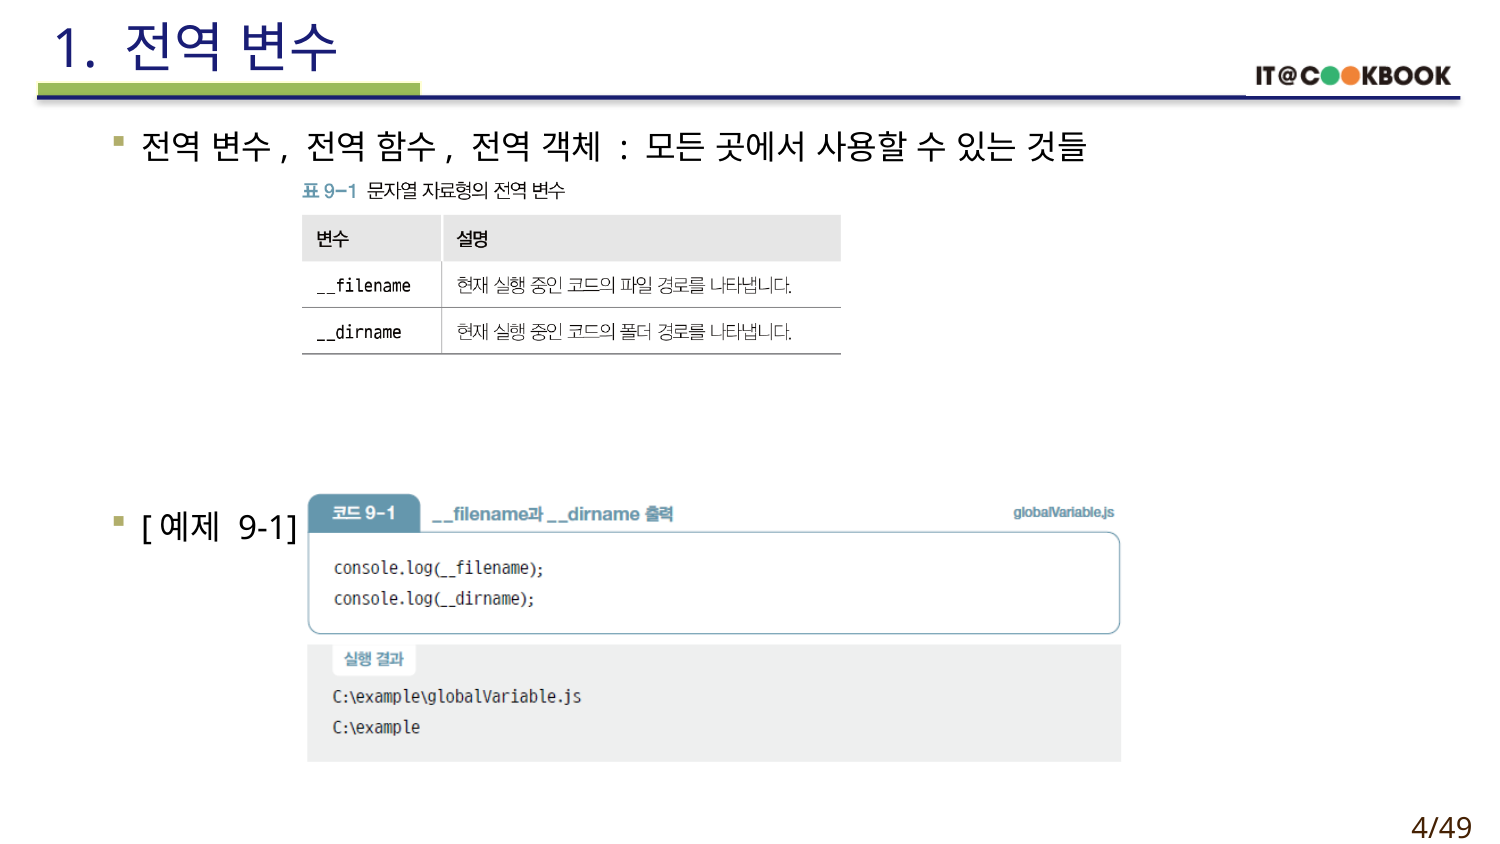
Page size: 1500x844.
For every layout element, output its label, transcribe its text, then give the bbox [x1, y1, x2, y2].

picture [1246, 57, 1463, 96]
title 1. 전역 변수 [37, 10, 1278, 82]
list 전역 변수, 전역 함수, 전역 객체 : 모든 곳에서 사용할 수 있는 것들 [예제 9-1] __filename과 __dirname [37, 114, 1463, 818]
picture [296, 179, 847, 360]
picture [296, 492, 1129, 772]
